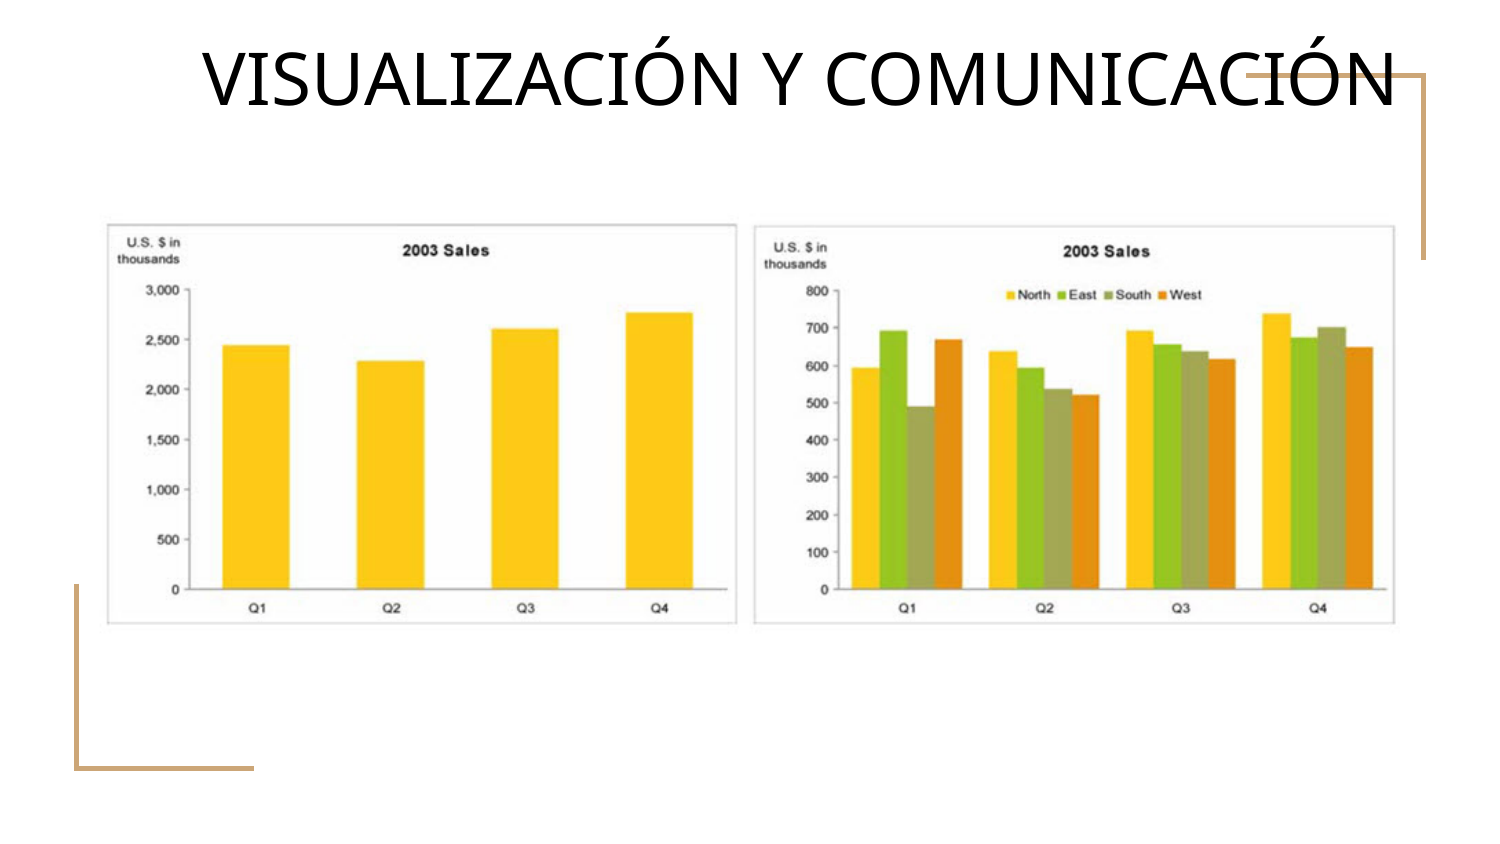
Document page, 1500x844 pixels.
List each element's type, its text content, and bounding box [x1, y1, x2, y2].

picture [89, 203, 1411, 641]
text_box VISUALIZACIÓN Y COMUNICACIÓN [165, 17, 1438, 135]
